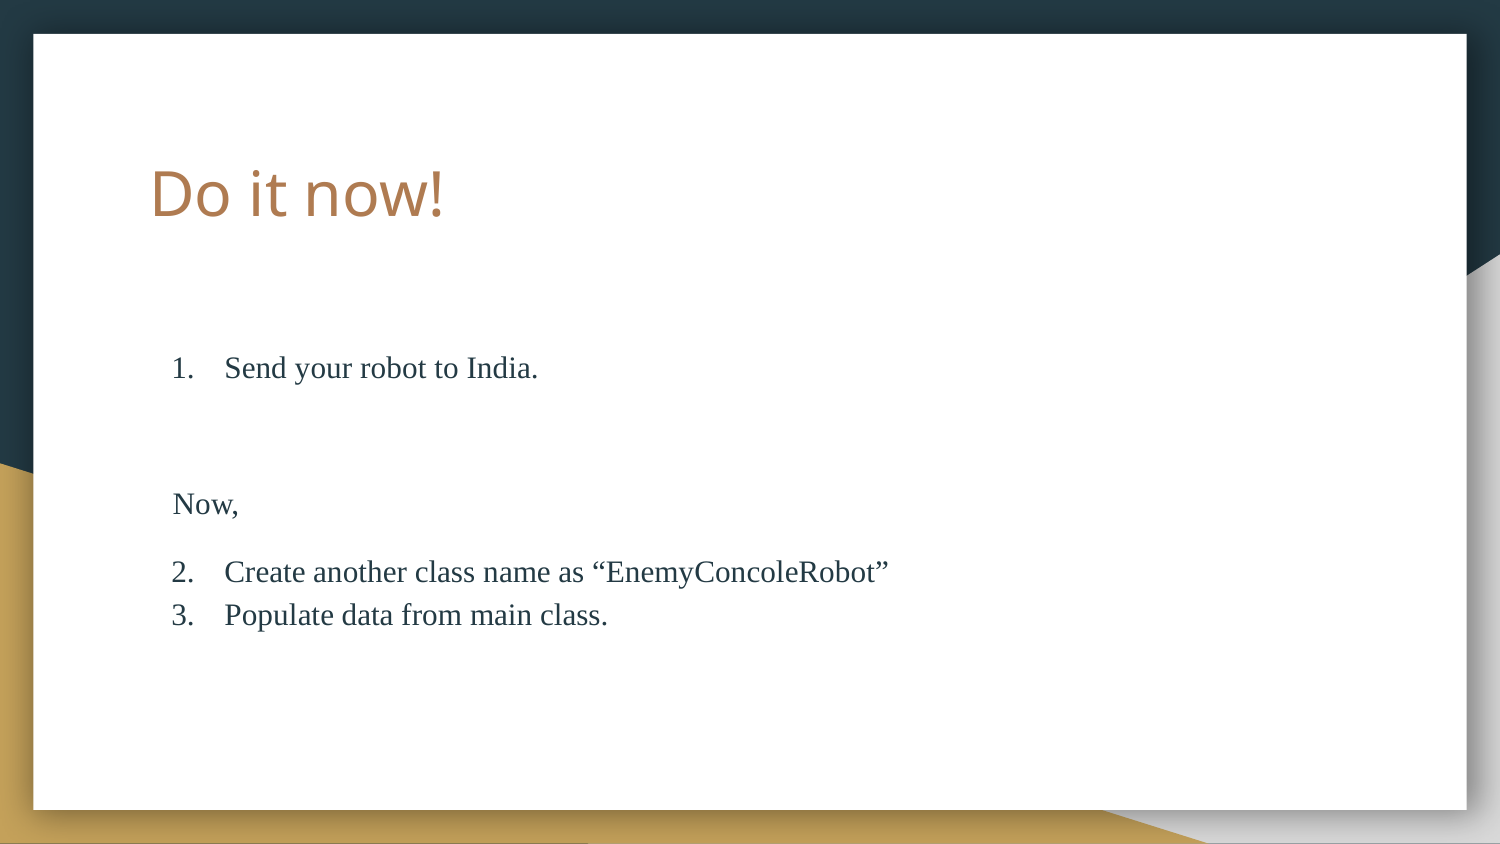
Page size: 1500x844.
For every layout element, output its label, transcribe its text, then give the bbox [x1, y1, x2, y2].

list Send your robot to India. Now, Create another class name as “EnemyConcoleRobot” Populate data from main class. [134, 326, 1366, 729]
title Do it now! [134, 138, 1366, 296]
